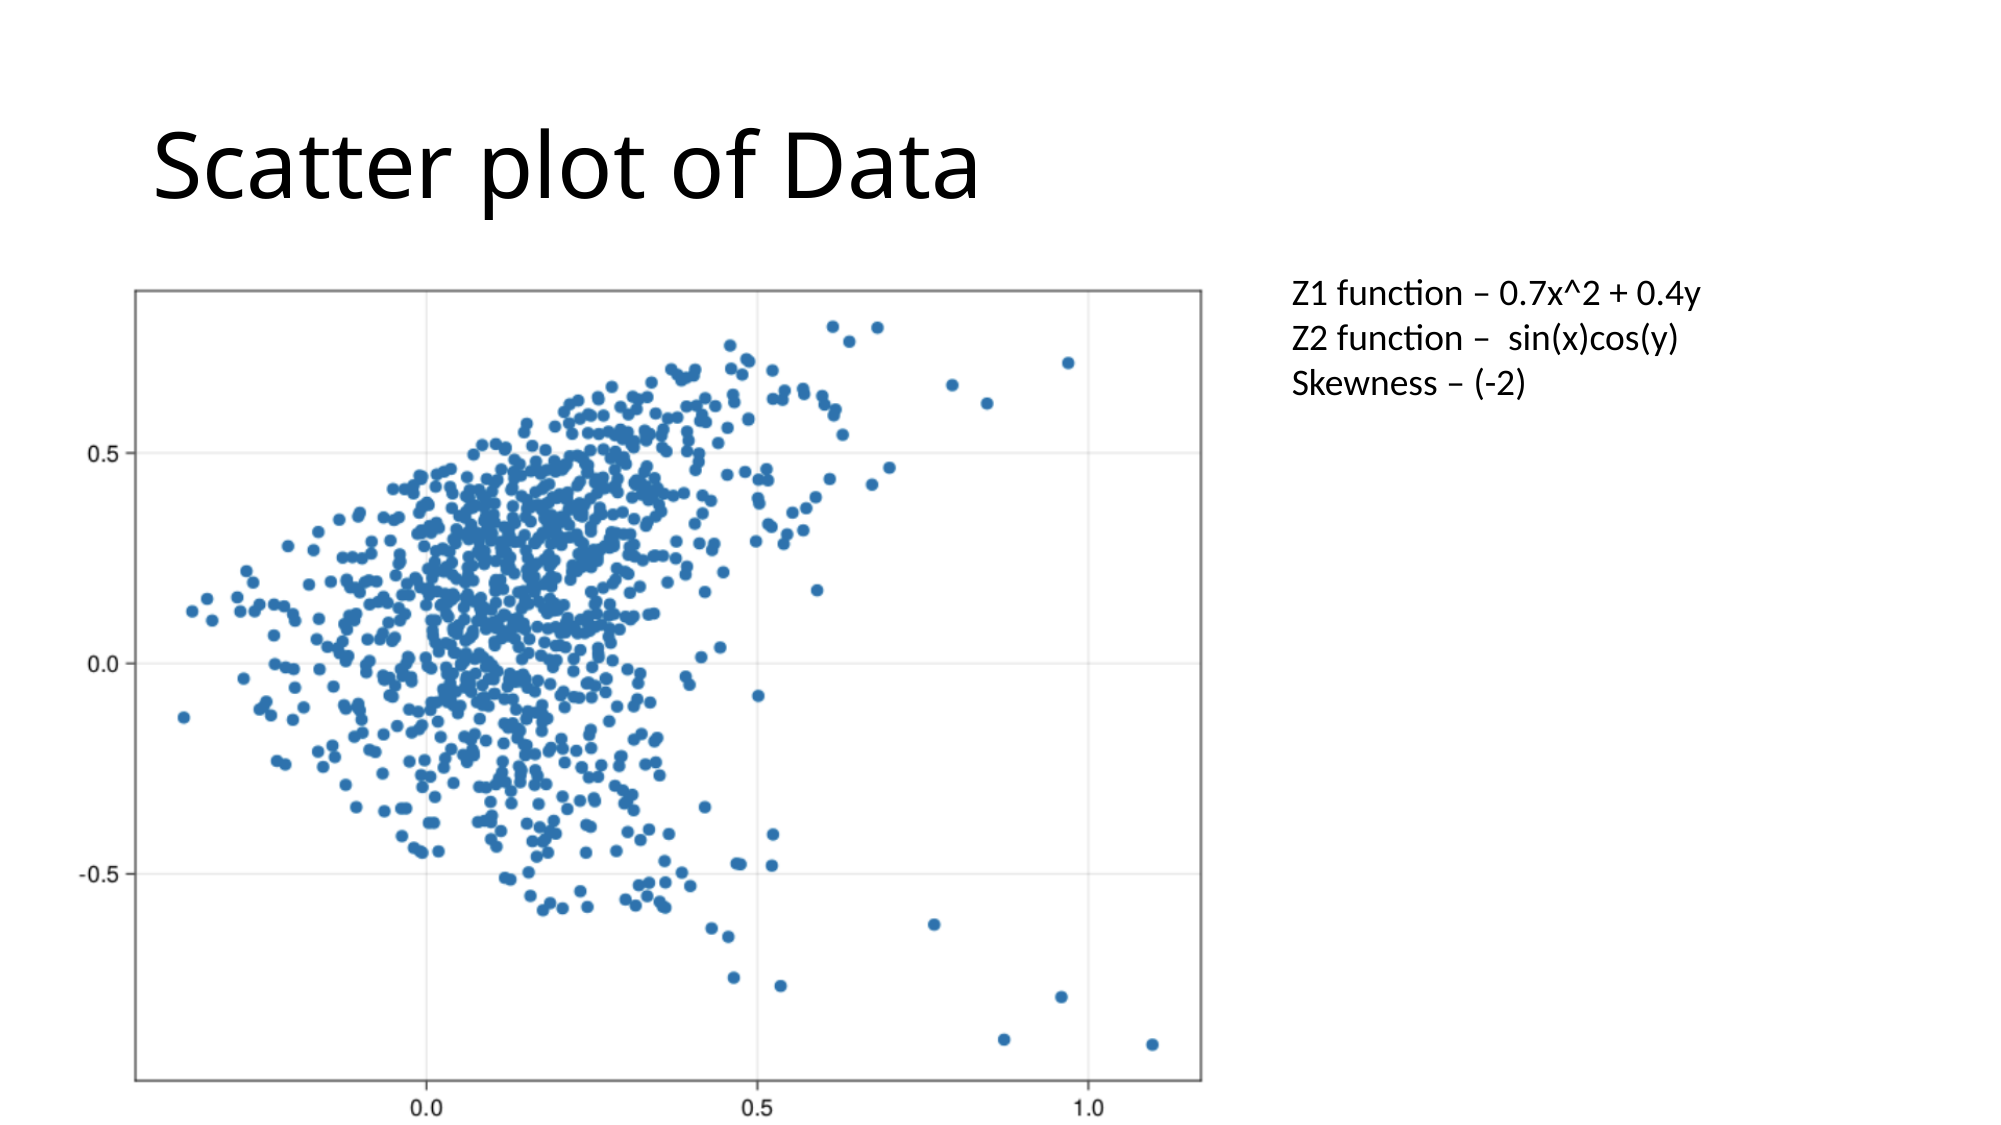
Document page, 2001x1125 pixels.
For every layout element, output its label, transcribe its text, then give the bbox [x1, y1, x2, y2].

title Scatter plot of Data [137, 59, 1863, 278]
picture [66, 278, 1217, 1125]
text_box Z1 function – 0.7x^2 + 0.4y Z2 function – sin(x)cos(y) Skewness – (-2) [1277, 260, 1917, 410]
